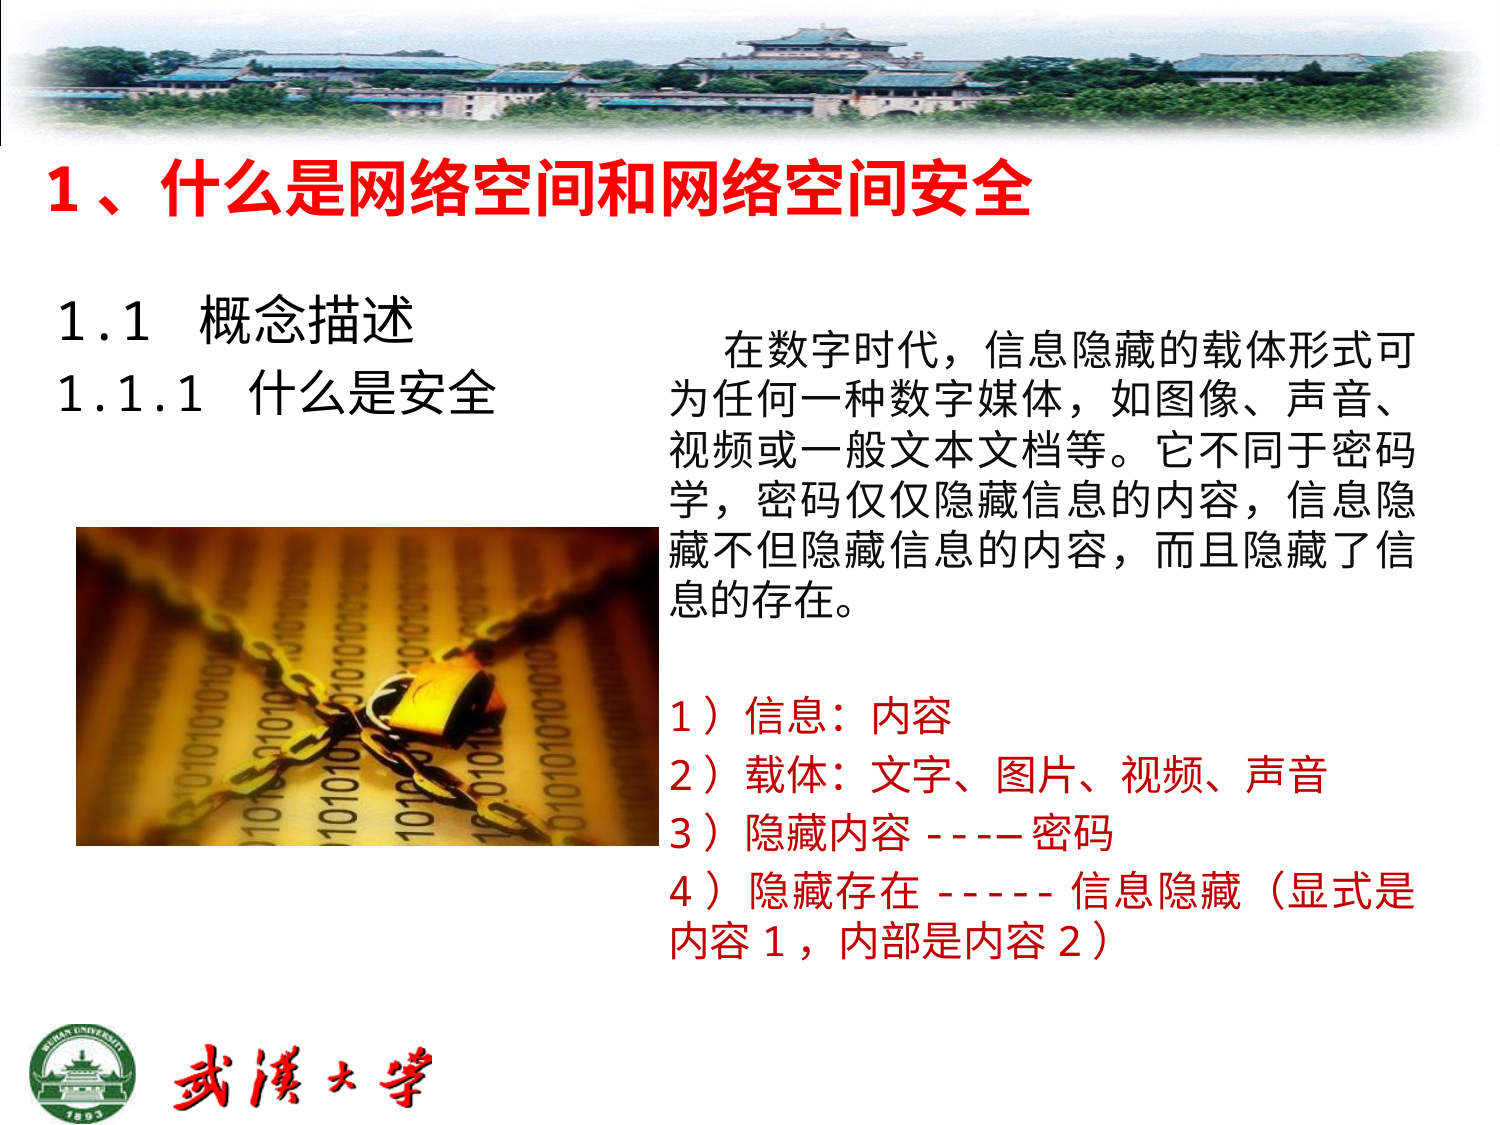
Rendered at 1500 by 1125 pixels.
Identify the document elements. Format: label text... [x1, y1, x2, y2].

text_box 在数字时代，信息隐藏的载体形式可为任何一种数字媒体，如图像、声音、视频或一般文本文档等。它不同于密码学，密码仅仅隐藏信息的内容，信息隐藏不但隐藏信息的内容，而且隐藏了信息的存在。 1）信息：内容 2）载体：文字、图片、视频、声音 3）隐藏内容---—密码 4）隐藏存在-----信息隐藏（显式是内容1，内部是内容2） [653, 316, 1432, 1000]
title 1、什么是网络空间和网络空间安全 [29, 118, 1235, 256]
list 1.1 概念描述 1.1.1 什么是安全 [40, 278, 621, 469]
picture [76, 526, 659, 847]
picture [171, 1034, 432, 1125]
picture [0, 0, 1500, 146]
